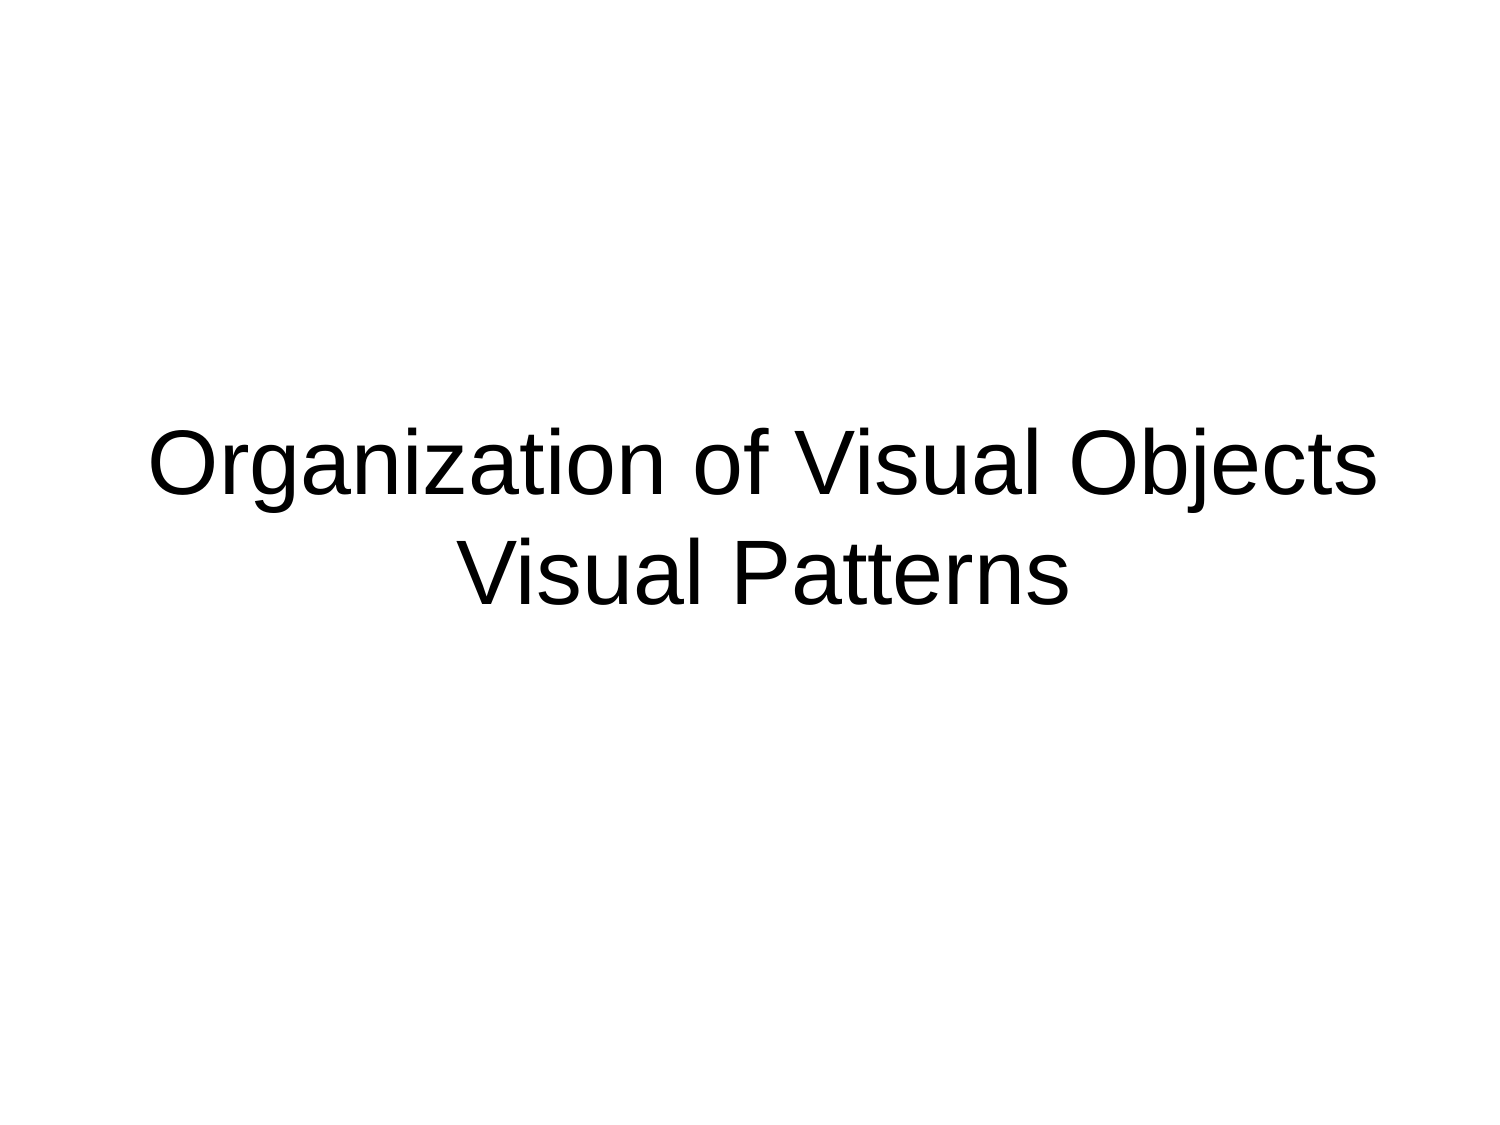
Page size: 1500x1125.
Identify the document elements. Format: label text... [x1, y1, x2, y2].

title Organization of Visual Objects Visual Patterns [89, 418, 1440, 607]
